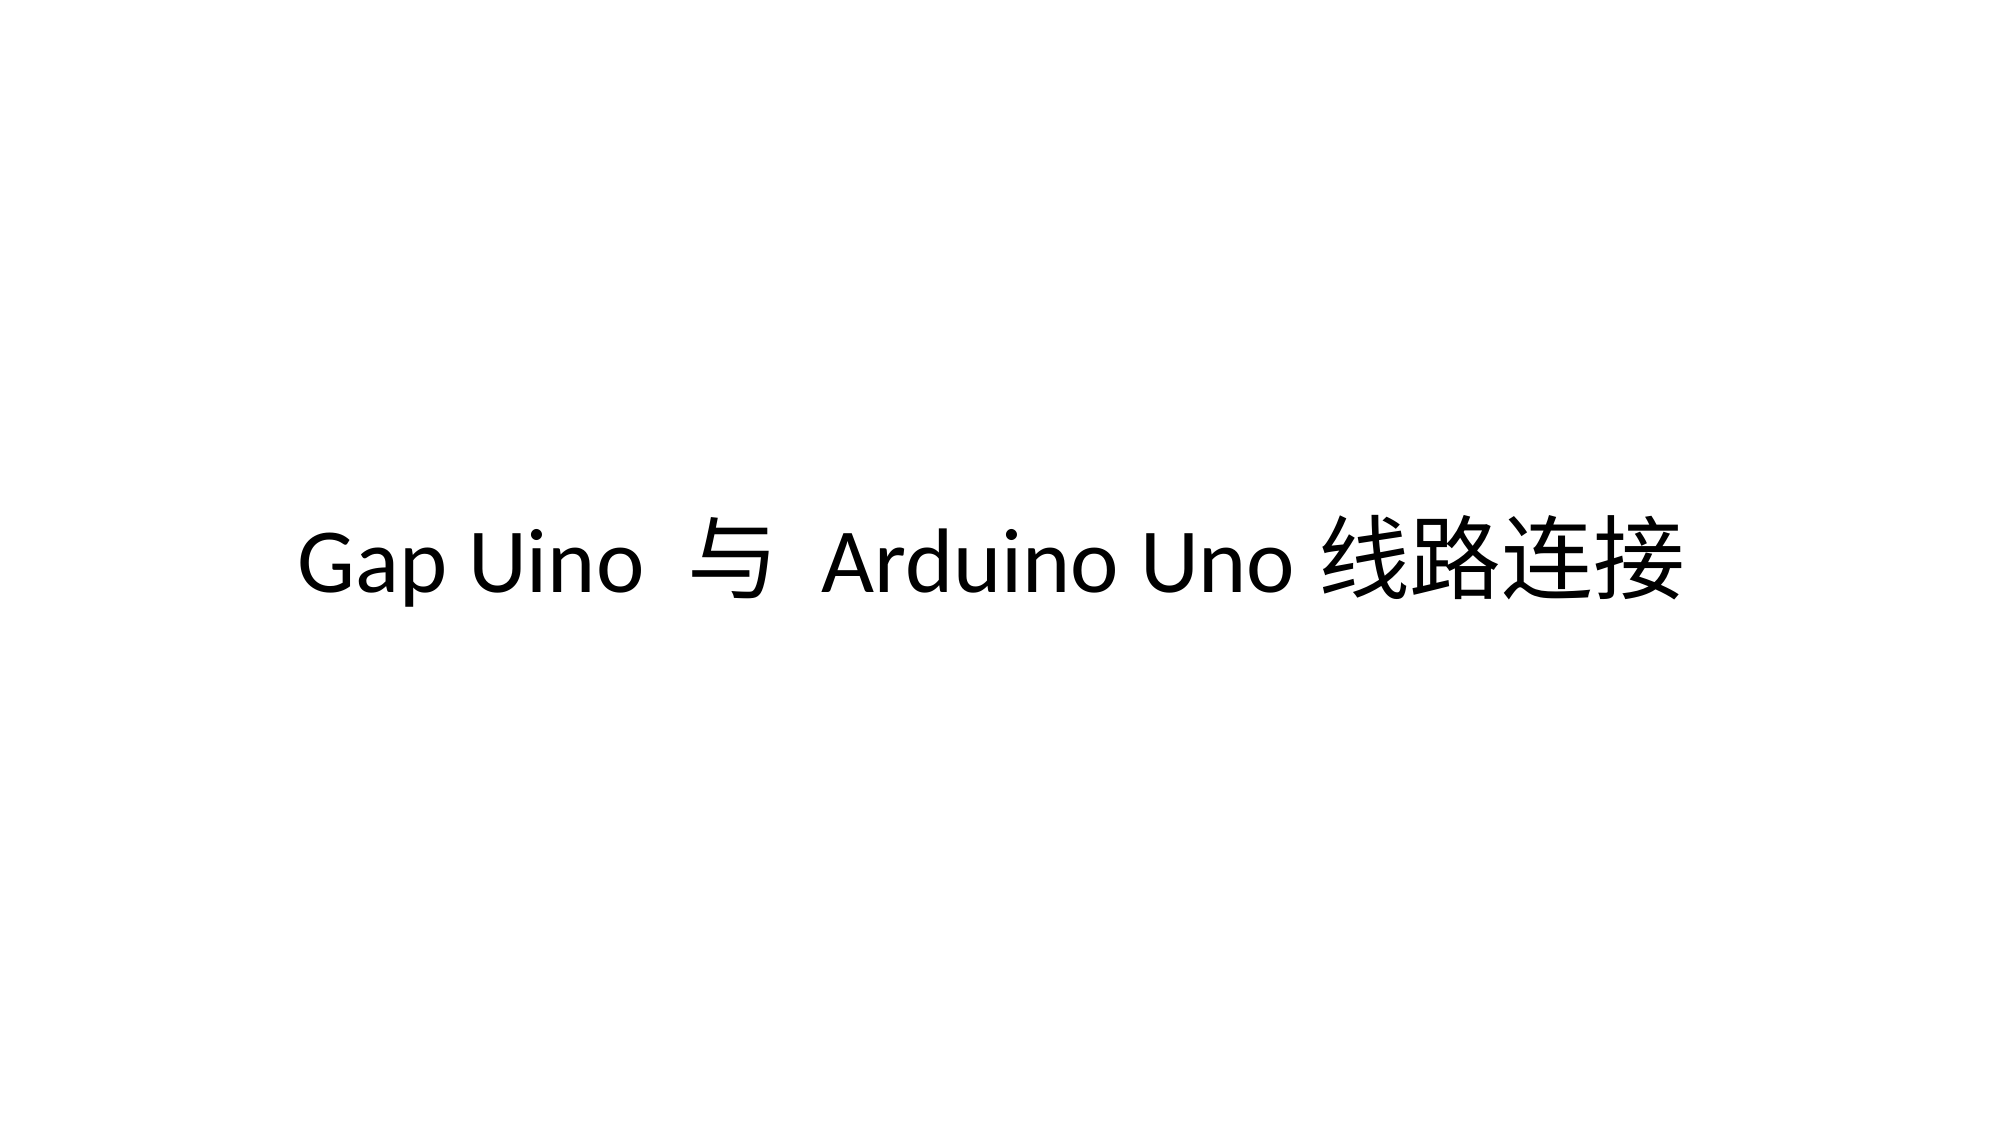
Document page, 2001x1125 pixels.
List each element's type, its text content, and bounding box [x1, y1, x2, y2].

title Gap Uino 与 Arduino Uno线路连接 [128, 453, 1854, 672]
